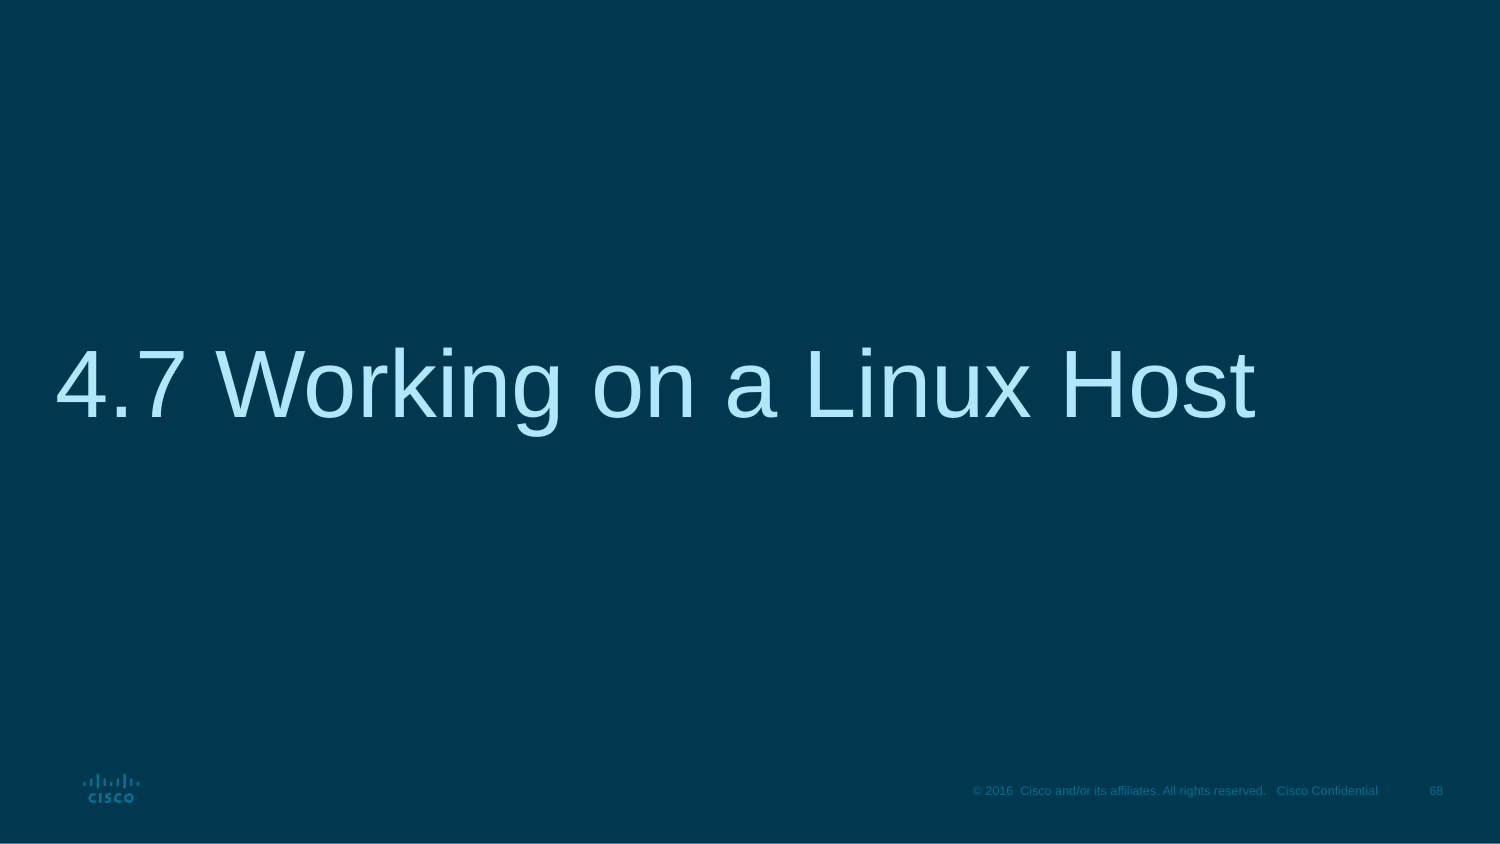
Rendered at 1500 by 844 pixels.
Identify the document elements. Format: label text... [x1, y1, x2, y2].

title 4.7 Working on a Linux Host [40, 150, 1469, 446]
